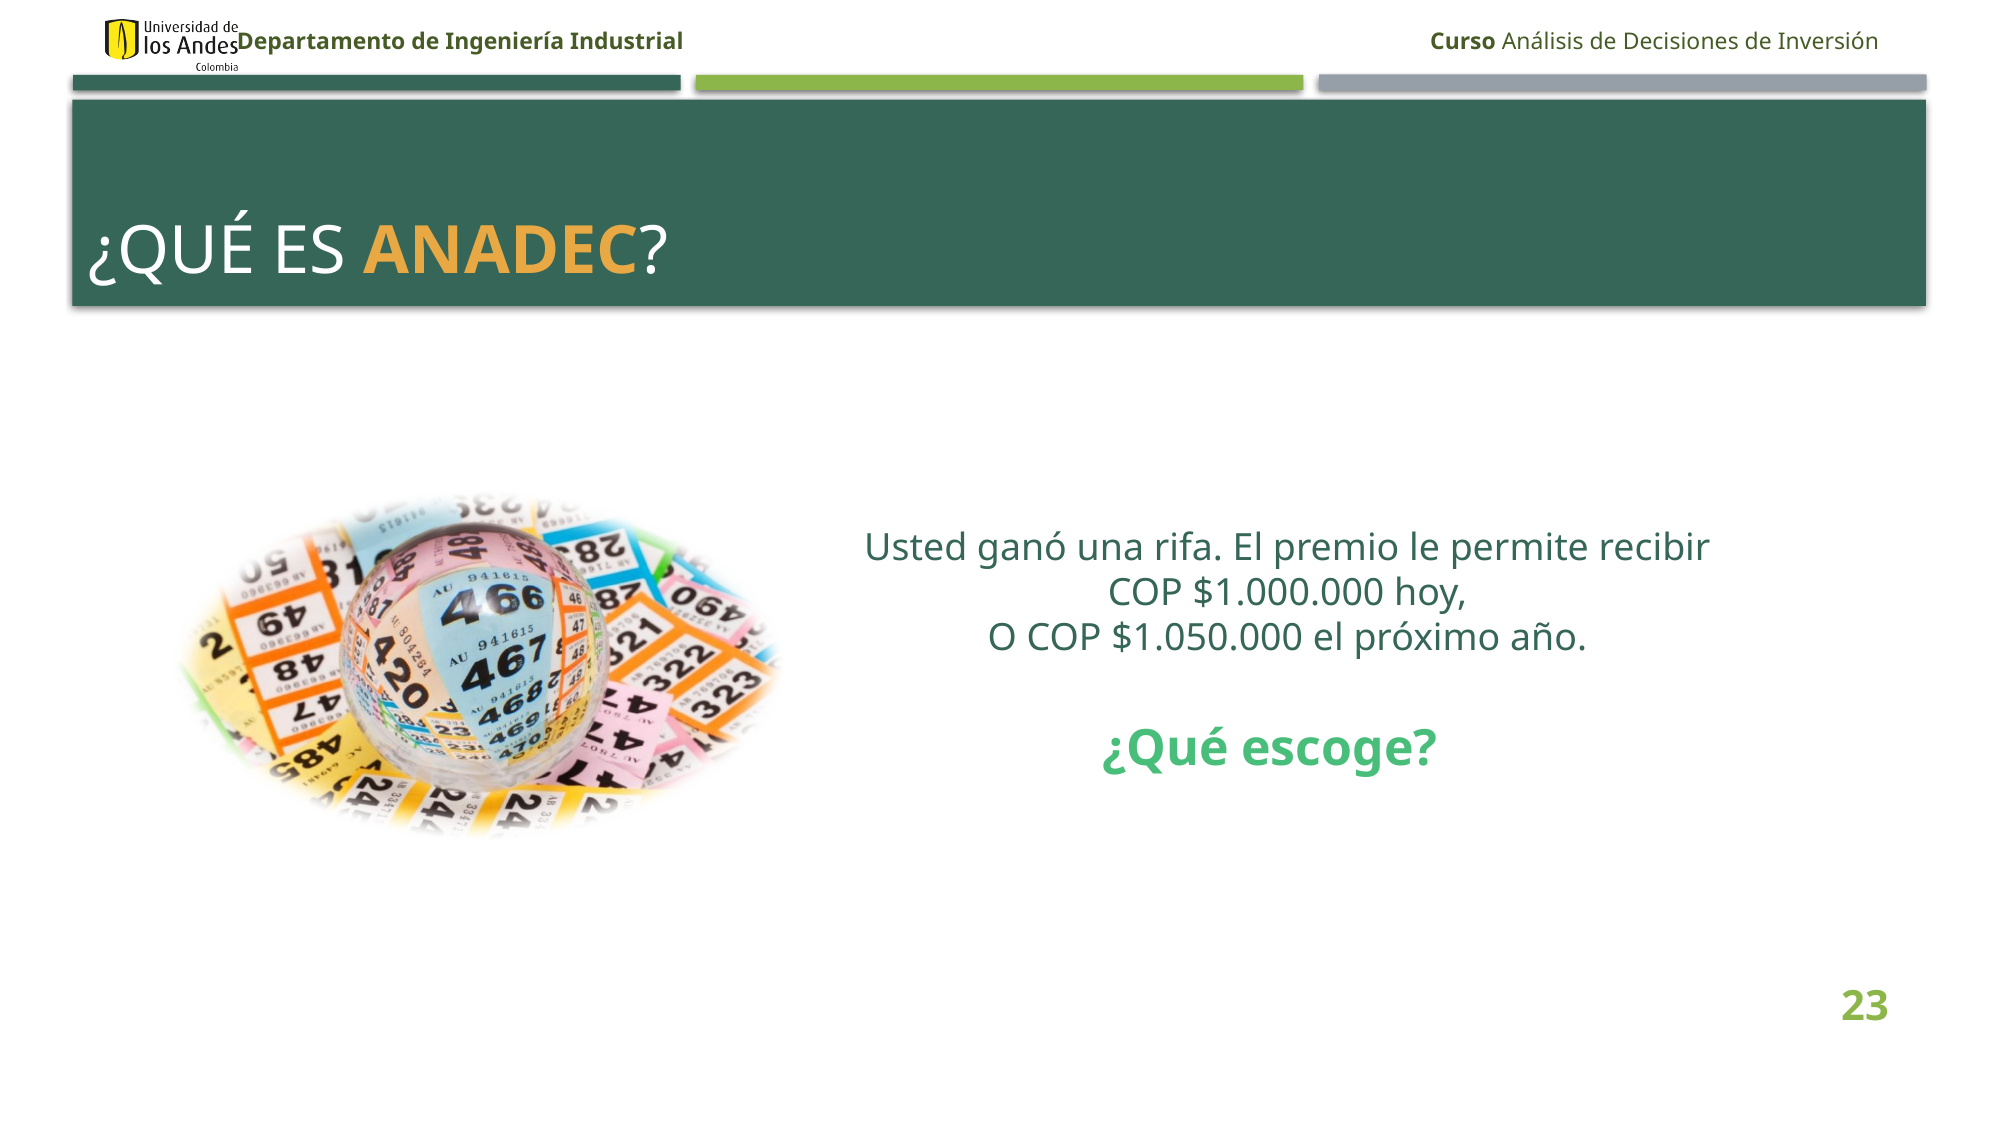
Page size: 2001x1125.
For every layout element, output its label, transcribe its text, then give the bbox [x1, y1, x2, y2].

text_box Departamento de Ingeniería Industrial [240, 19, 699, 62]
slide_number 23 [1732, 977, 1905, 1037]
text_box ¿Qué escoge? [792, 708, 1926, 783]
picture [104, 18, 238, 71]
text_box ¿QUÉ ES ANADEC? [73, 199, 1926, 294]
text_box Usted ganó una rifa. El premio le permite recibir COP $1.000.000 hoy, O COP $1.050.000 el próximo año. [822, 515, 1754, 665]
picture [170, 489, 787, 842]
text_box Curso Análisis de Decisiones de Inversión [1377, 19, 1895, 62]
